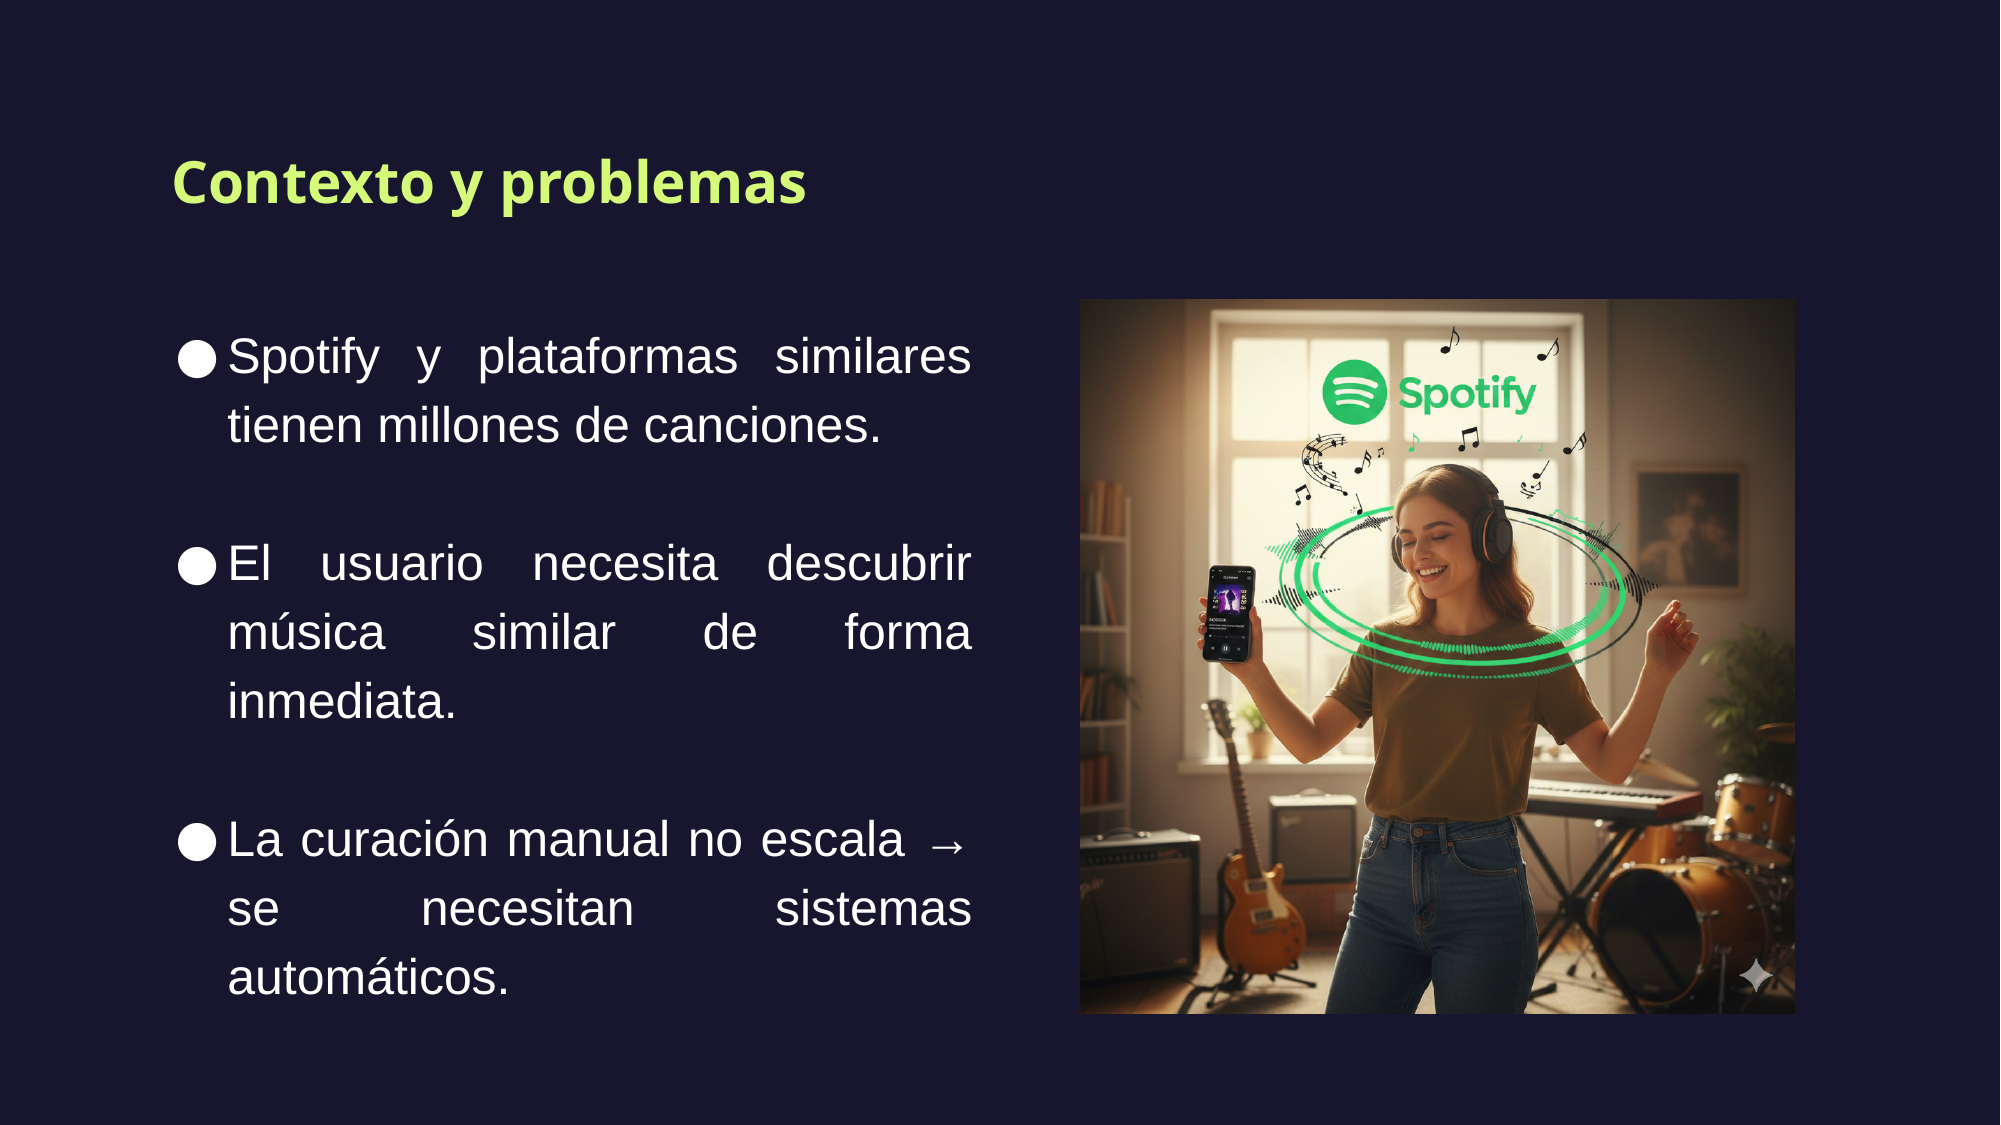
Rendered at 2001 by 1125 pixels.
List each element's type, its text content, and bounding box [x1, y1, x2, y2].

list Spotify y plataformas similares tienen millones de canciones. El usuario necesita descubrir música similar de forma inmediata. La curación manual no escala → se necesitan sistemas automáticos. [137, 299, 988, 1014]
title Contexto y problemas [155, 117, 1844, 244]
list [1080, 299, 1795, 1014]
